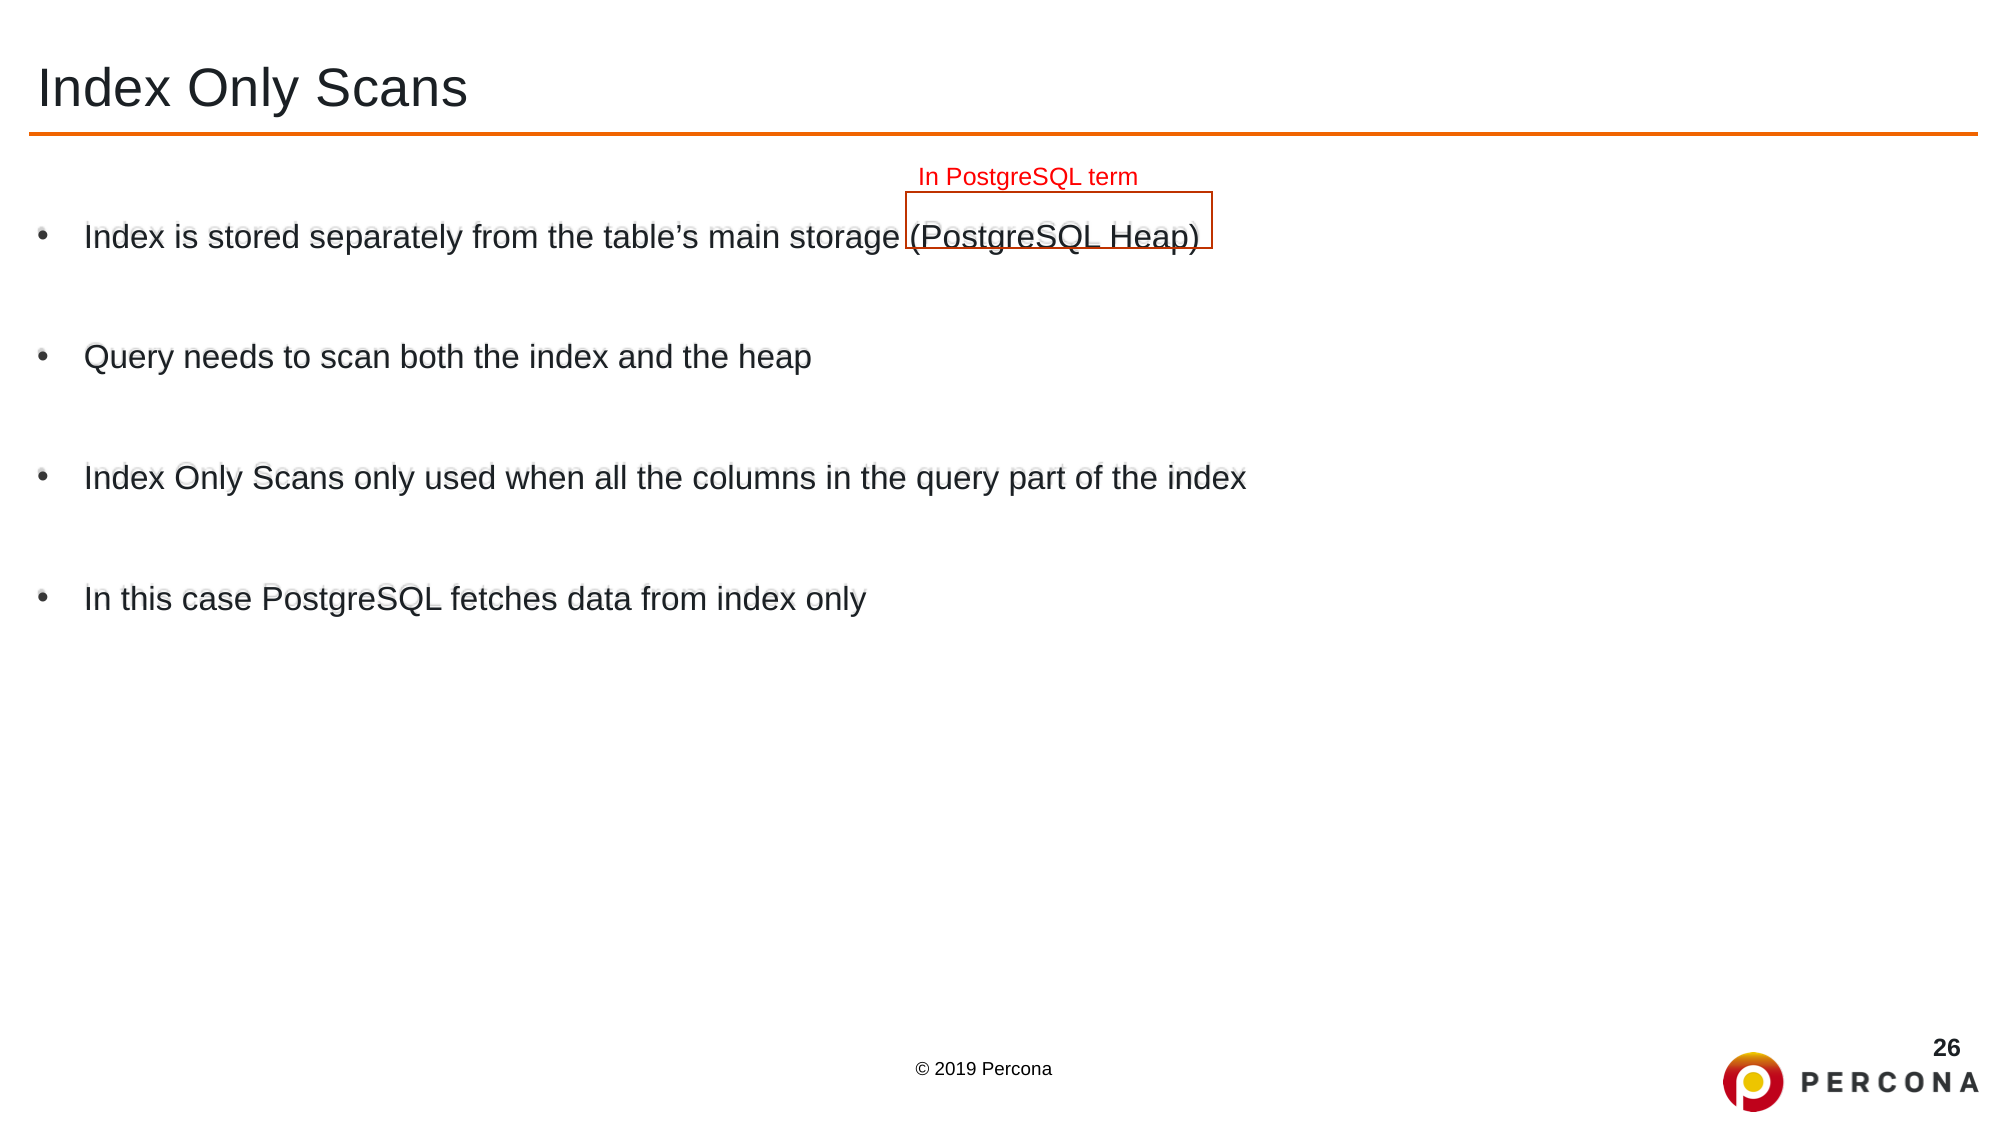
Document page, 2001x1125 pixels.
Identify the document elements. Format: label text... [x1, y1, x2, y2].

picture [1723, 1052, 1979, 1112]
text_box In PostgreSQL term [910, 152, 1173, 211]
slide_number 26 [1922, 1028, 1972, 1066]
list Index is stored separately from the table’s main storage (PostgreSQL Heap) Query needs to scan both the index and the heap Index Only Scans only used when all the columns in the query part of the index In this case PostgreSQL fetches data from index only [29, 147, 1979, 992]
title Index Only Scans [29, 29, 1979, 145]
text_box [906, 192, 1213, 248]
